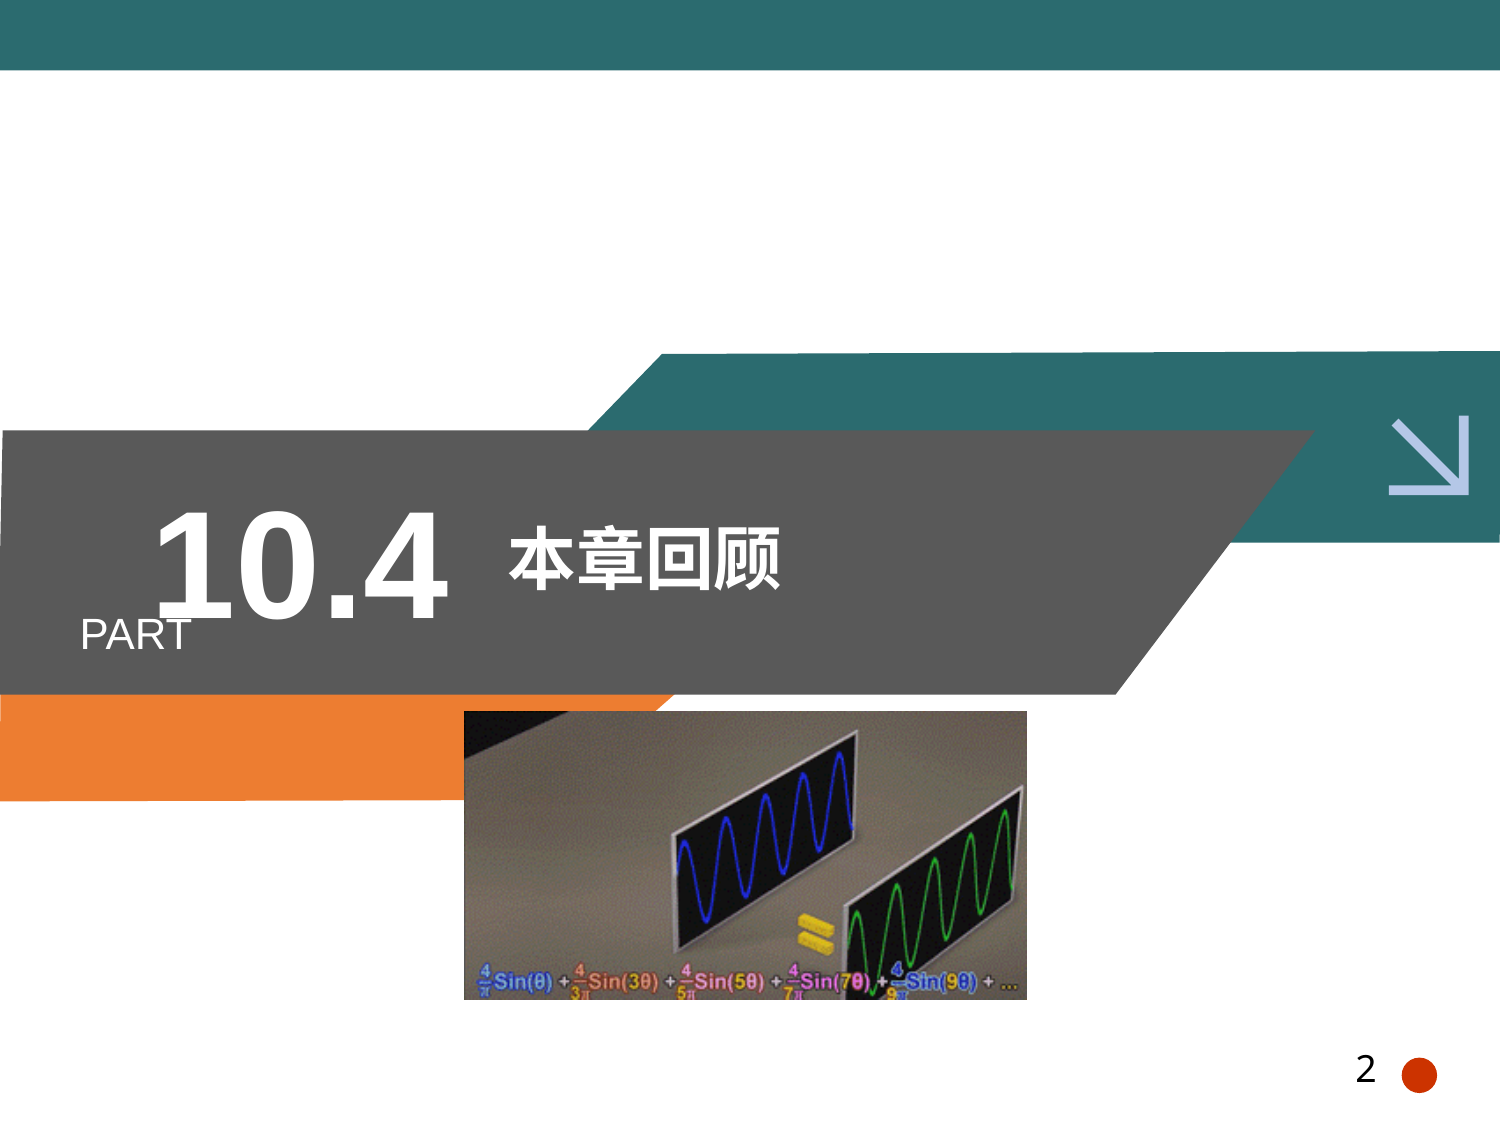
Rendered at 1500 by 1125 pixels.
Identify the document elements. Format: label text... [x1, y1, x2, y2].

text_box [0, 0, 1500, 71]
text_box PART [64, 598, 208, 666]
text_box [0, 696, 675, 803]
text_box [1401, 1057, 1438, 1094]
picture [464, 711, 1027, 1000]
text_box 10.4 [136, 457, 464, 657]
text_box [1388, 415, 1469, 496]
text_box [0, 429, 1318, 696]
text_box 本章回顾 [496, 510, 794, 604]
text_box [587, 350, 1500, 544]
slide_number 2 [1340, 1037, 1481, 1113]
